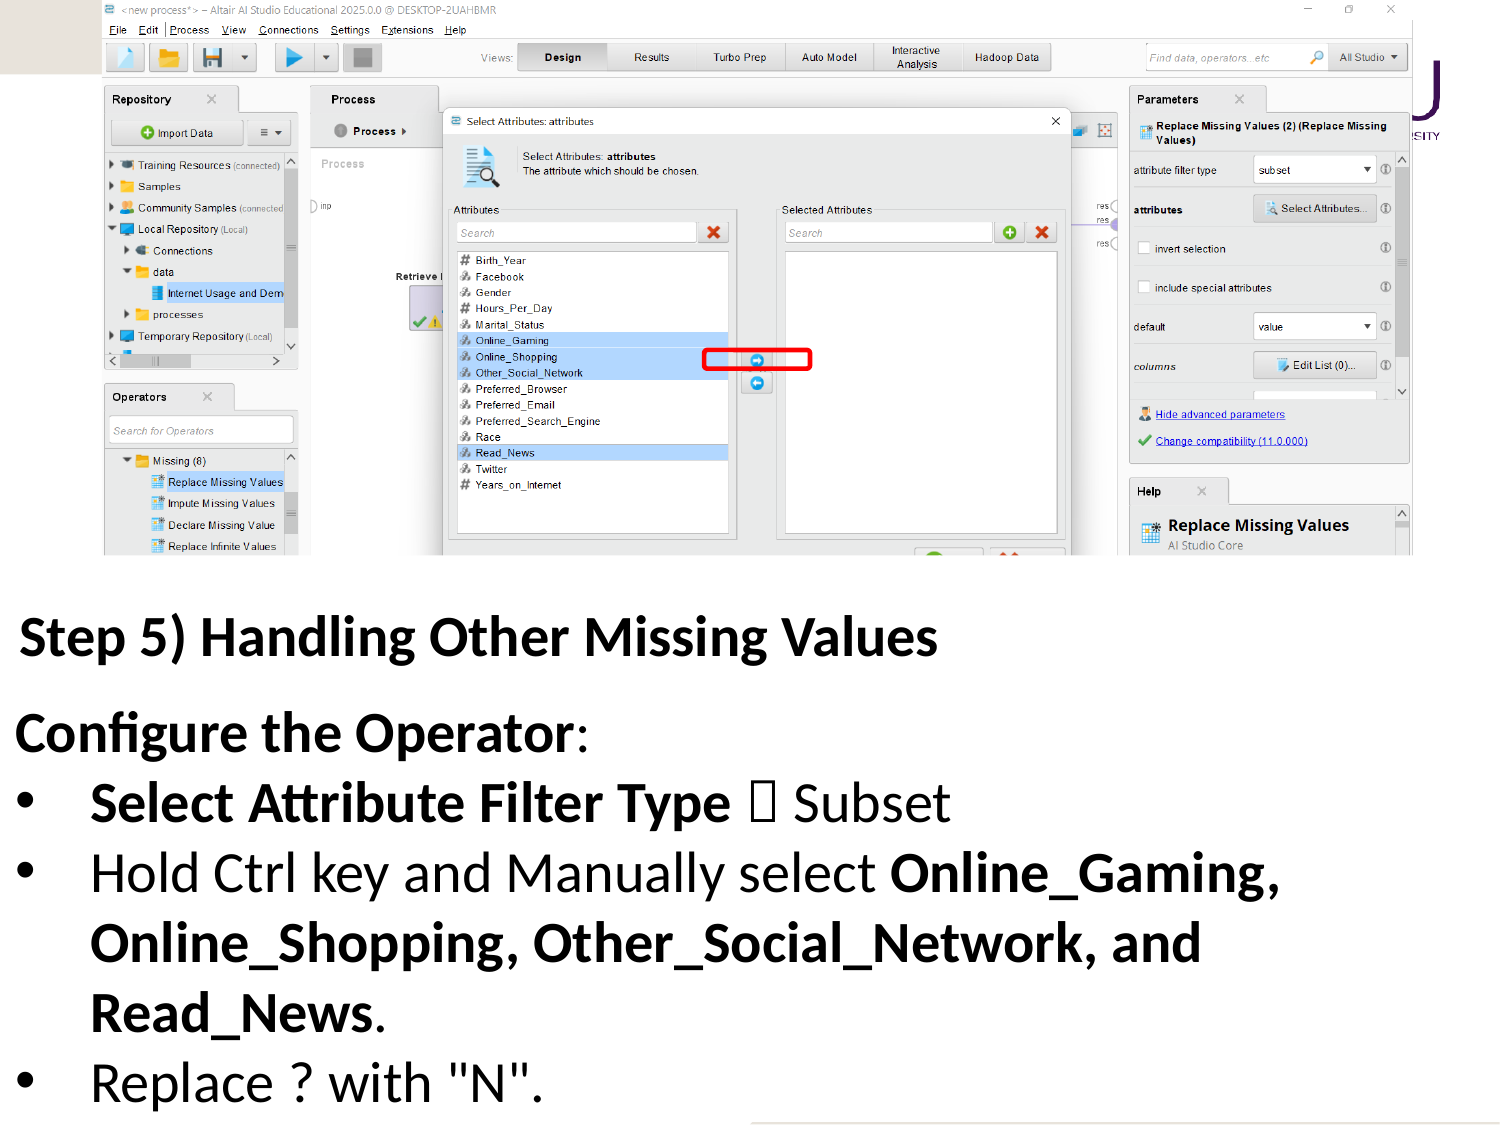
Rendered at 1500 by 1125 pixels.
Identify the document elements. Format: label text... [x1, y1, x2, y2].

text_box Configure the Operator: Select Attribute Filter Type  Subset Hold Ctrl key and Manually select Online_Gaming, Online_Shopping, Other_Social_Network, and Read_News. Replace ? with "N". [0, 687, 1500, 1122]
picture [101, 0, 1440, 588]
text_box Step 5) Handling Other Missing Values [4, 555, 1500, 675]
